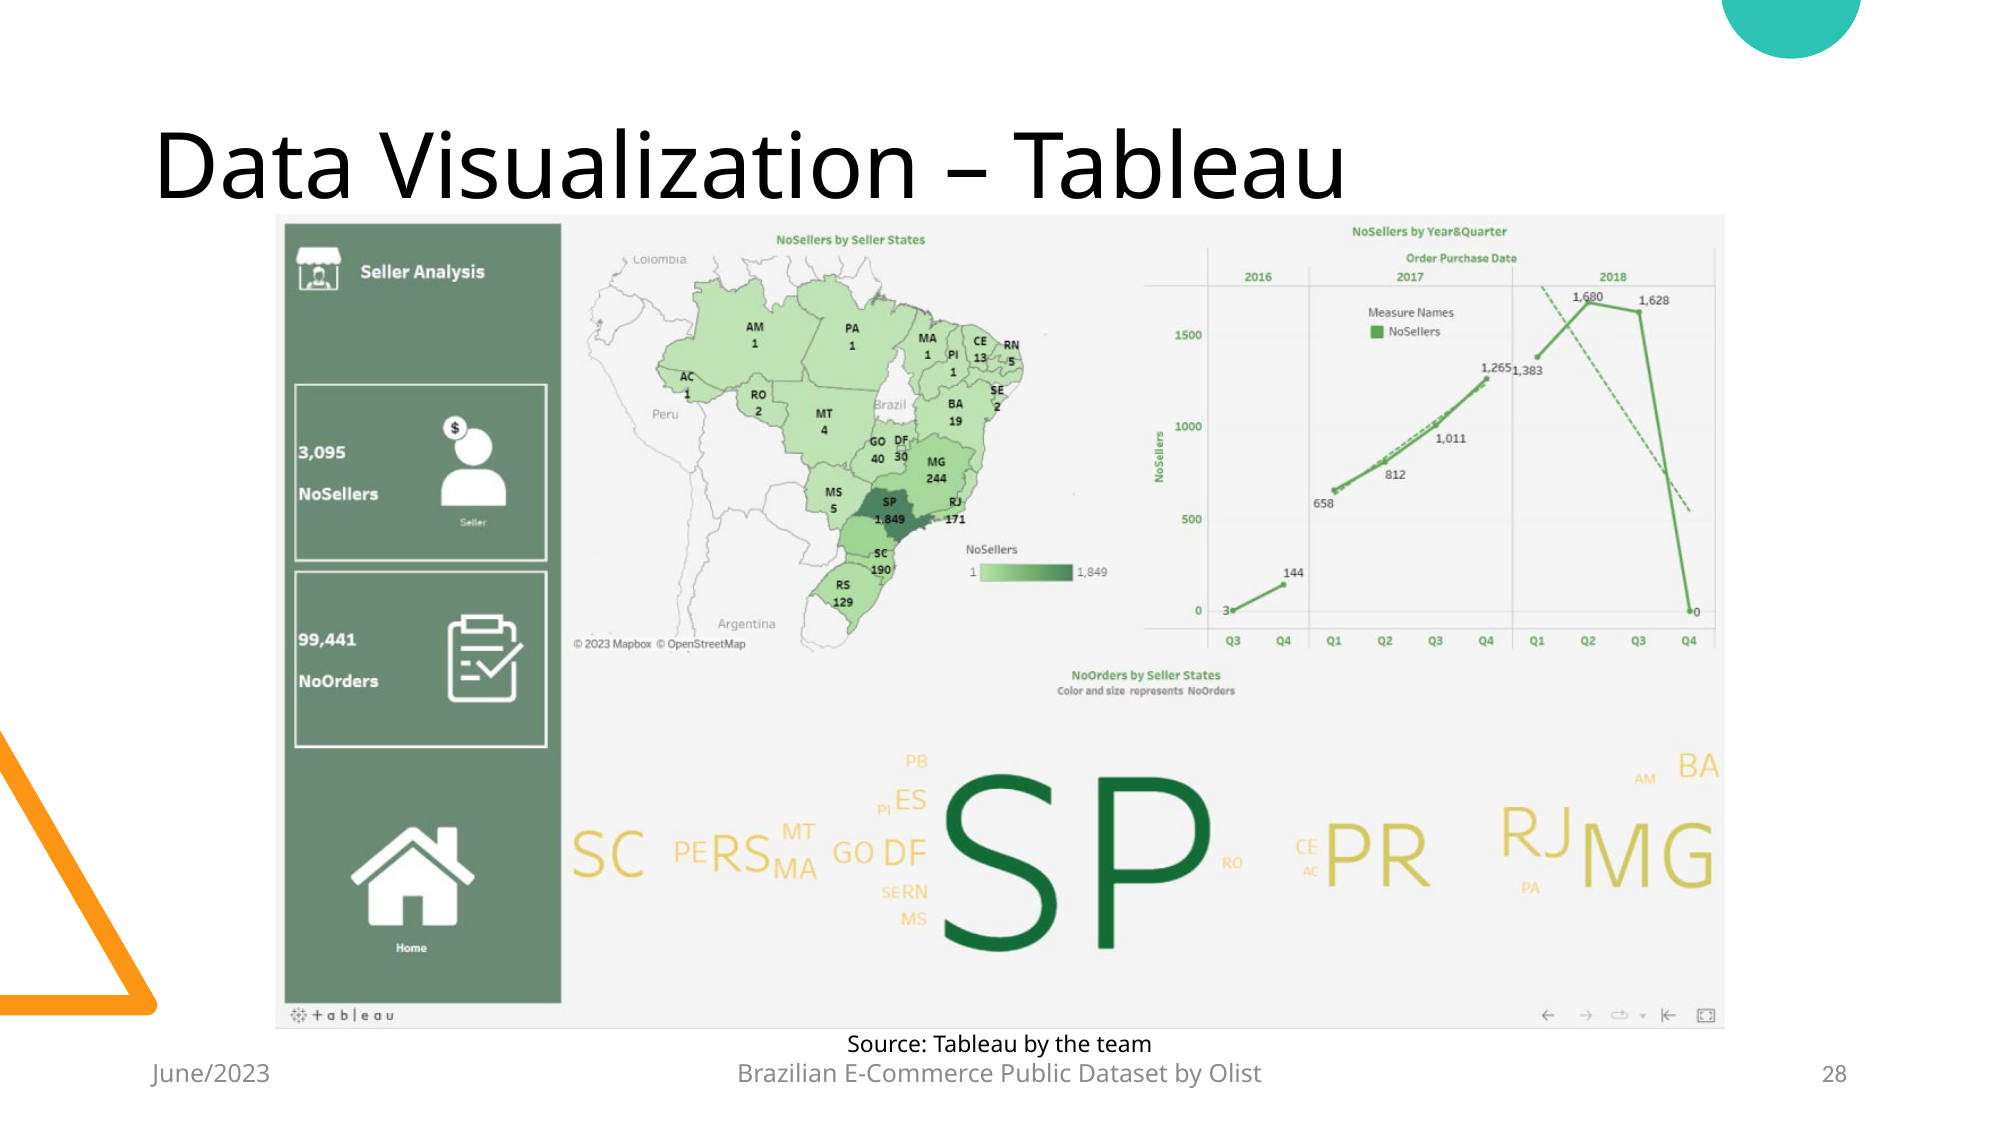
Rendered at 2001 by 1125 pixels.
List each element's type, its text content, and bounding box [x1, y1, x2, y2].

title Data Visualization – Tableau [137, 59, 1863, 278]
footer Brazilian E-Commerce Public Dataset by Olist [662, 1065, 1338, 1103]
text_box Source: Tableau by the team [439, 1029, 1561, 1065]
slide_number June/2023 [137, 1042, 588, 1103]
picture [275, 214, 1725, 1029]
slide_number 28 [1412, 1042, 1863, 1103]
